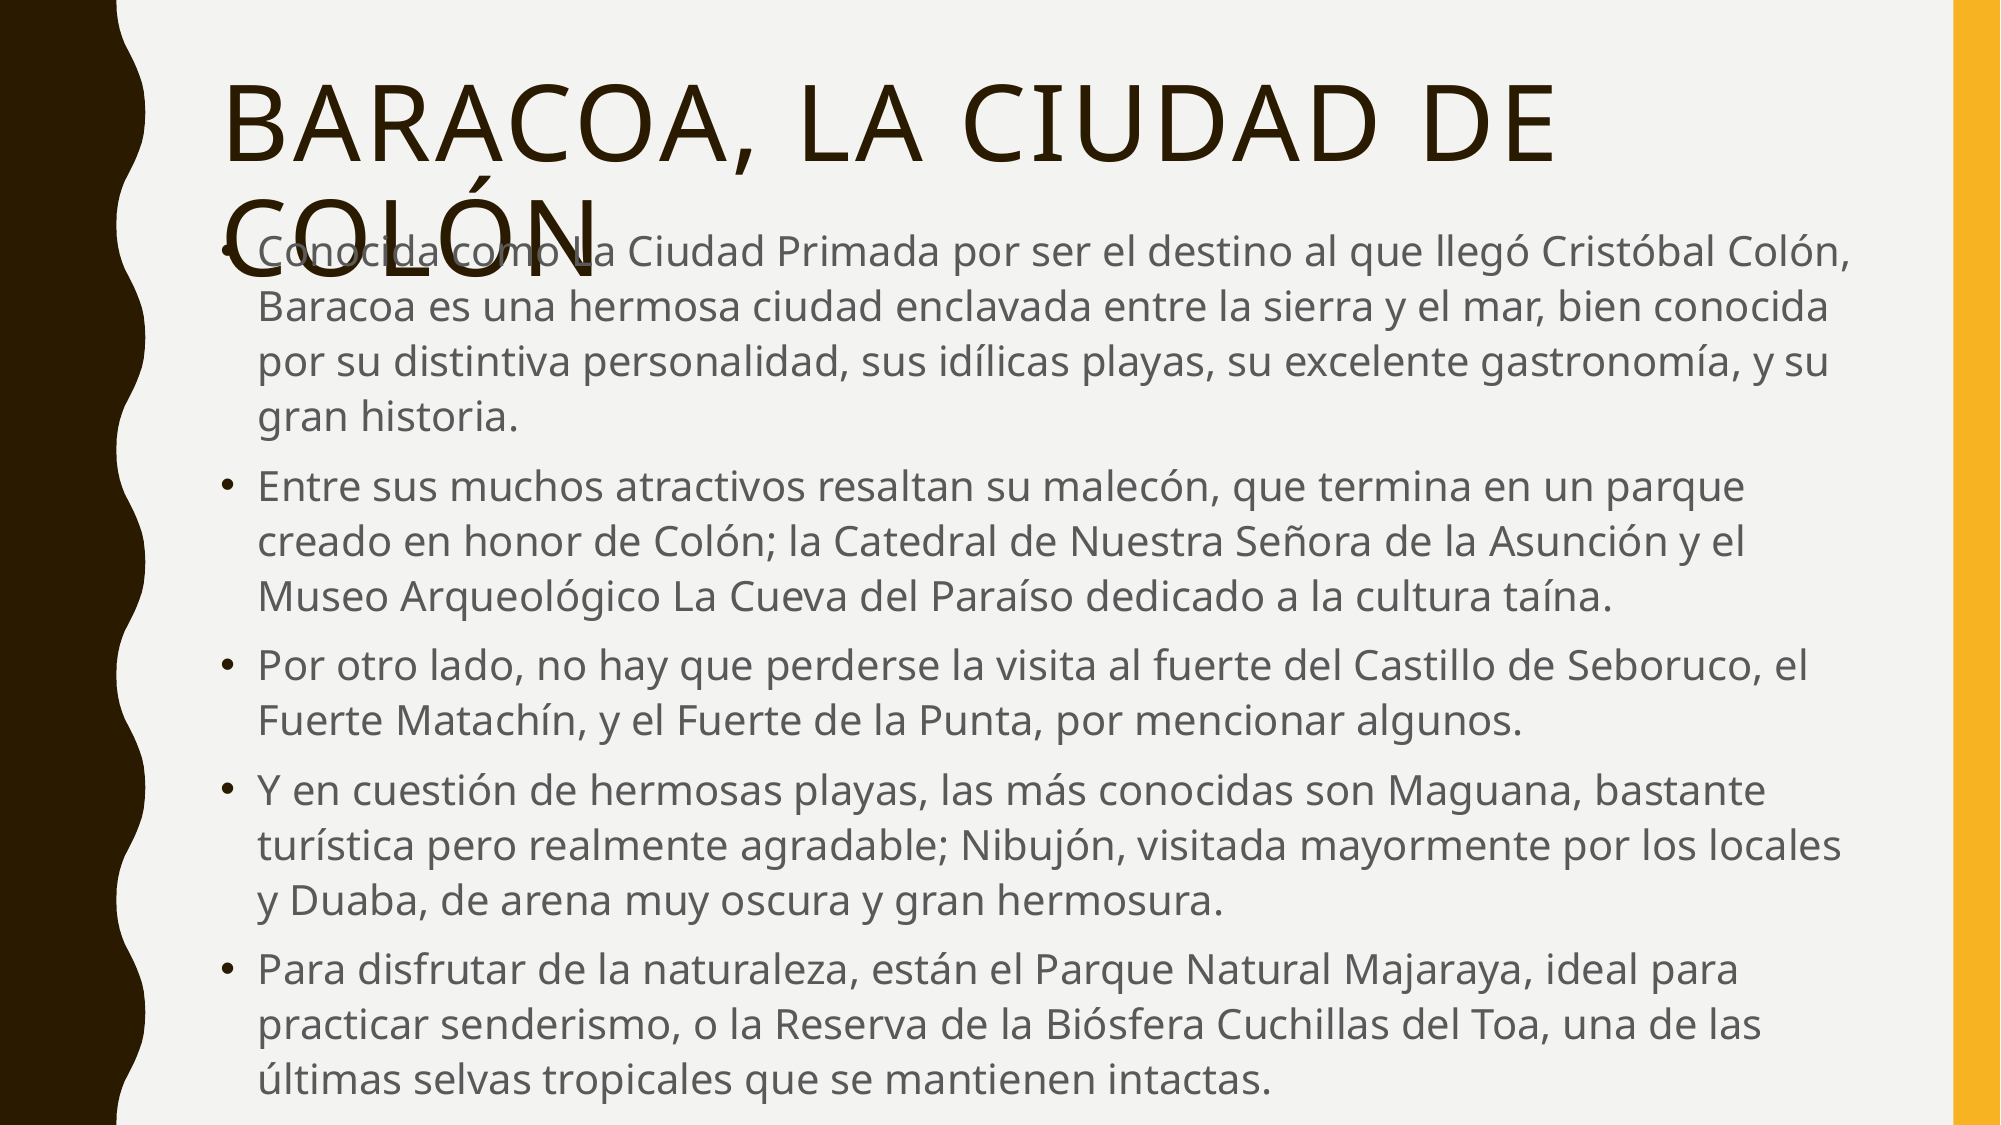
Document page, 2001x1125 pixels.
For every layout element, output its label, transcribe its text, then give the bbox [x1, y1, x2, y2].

title Baracoa, la ciudad de Colón [205, 62, 1875, 212]
list Conocida como La Ciudad Primada por ser el destino al que llegó Cristóbal Colón, Baracoa es una hermosa ciudad enclavada entre la sierra y el mar, bien conocida por su distintiva personalidad, sus idílicas playas, su excelente gastronomía, y su gran historia. Entre sus muchos atractivos resaltan su malecón, que termina en un parque creado en honor de Colón; la Catedral de Nuestra Señora de la Asunción y el Museo Arqueológico La Cueva del Paraíso dedicado a la cultura taína. Por otro lado, no hay que perderse la visita al fuerte del Castillo de Seboruco, el Fuerte Matachín, y el Fuerte de la Punta, por mencionar algunos. Y en cuestión de hermosas playas, las más conocidas son Maguana, bastante turística pero realmente agradable; Nibujón, visitada mayormente por los locales y Duaba, de arena muy oscura y gran hermosura. Para disfrutar de la naturaleza, están el Parque Natural Majaraya, ideal para practicar senderismo, o la Reserva de la Biósfera Cuchillas del Toa, una de las últimas selvas tropicales que se mantienen intactas. [205, 212, 1875, 965]
